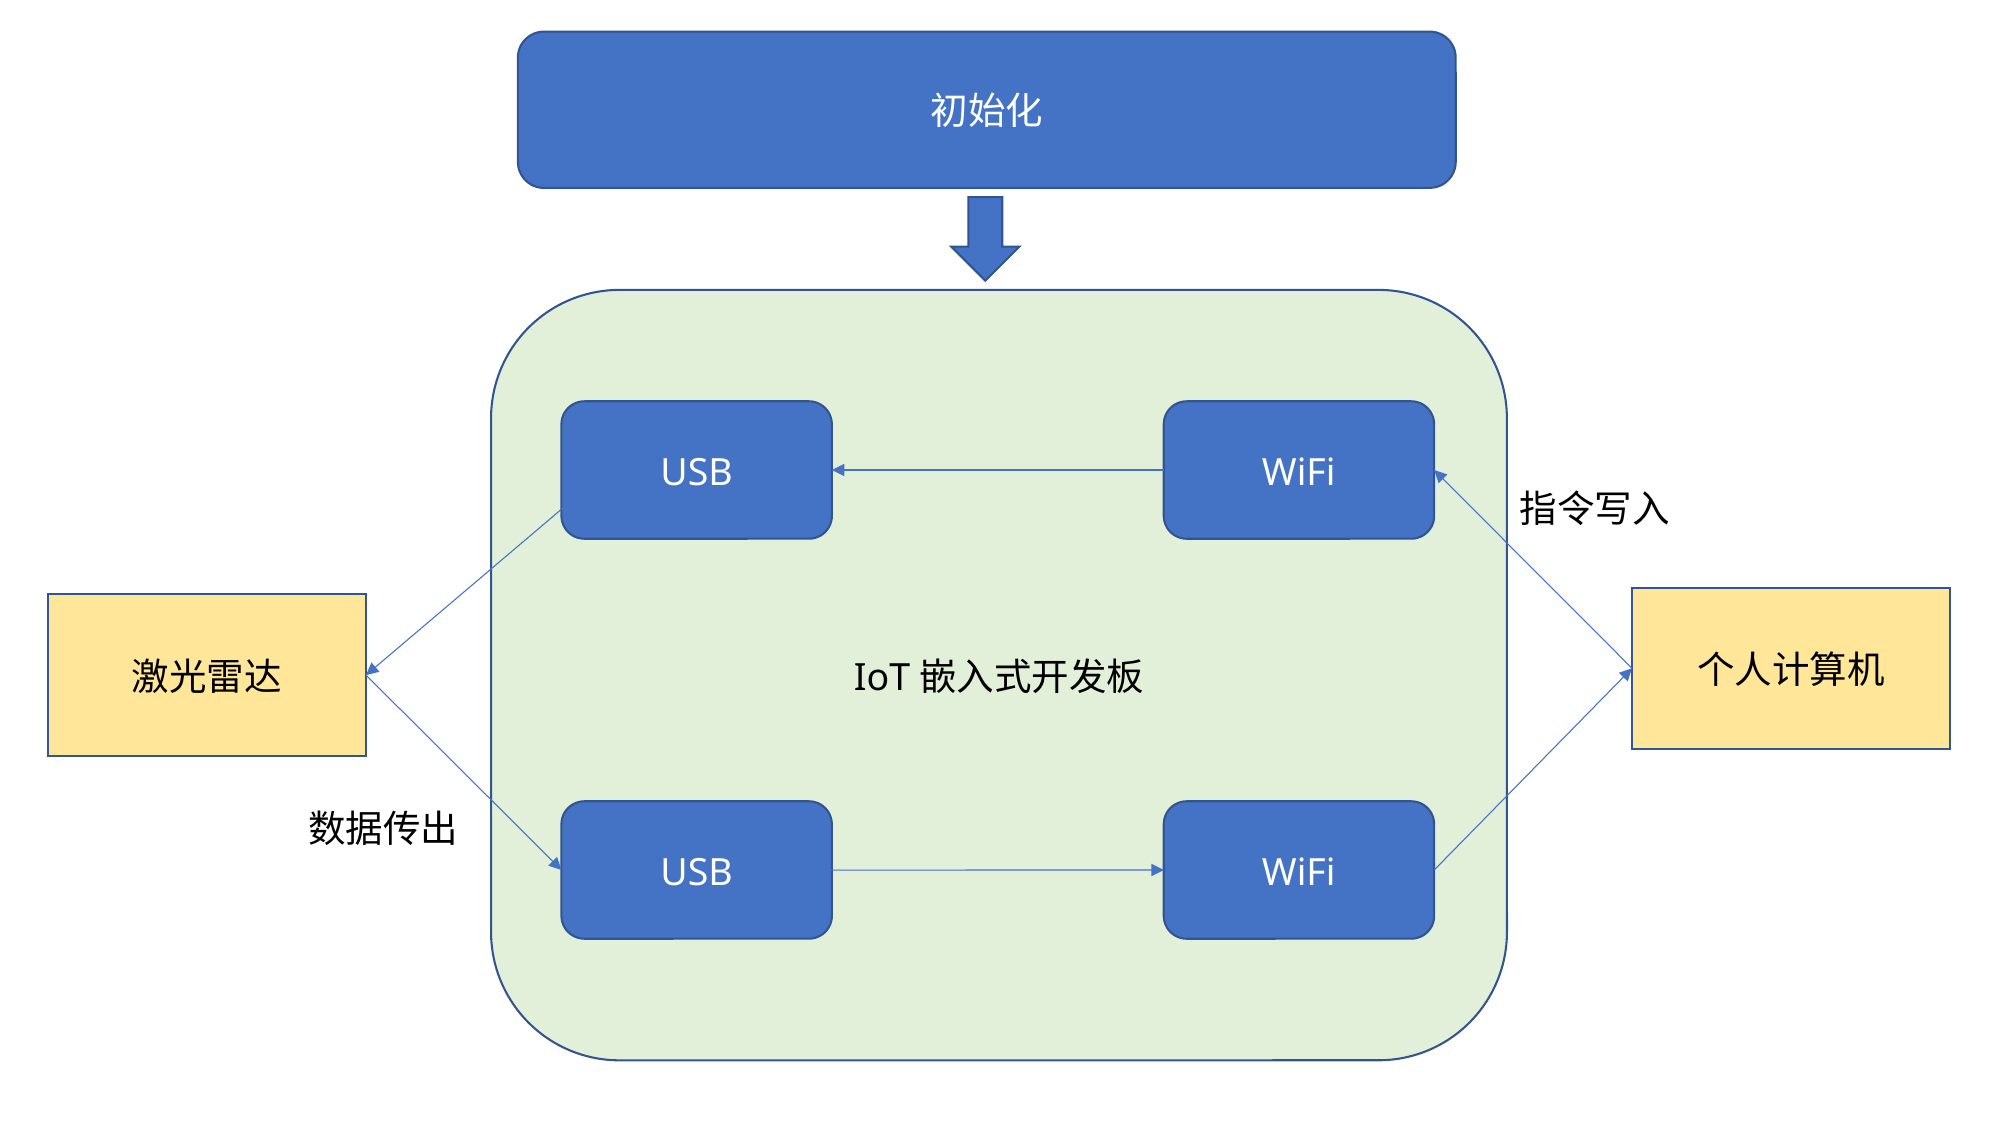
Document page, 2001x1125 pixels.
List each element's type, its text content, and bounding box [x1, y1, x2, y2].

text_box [1434, 669, 1632, 871]
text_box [365, 676, 562, 870]
text_box [948, 196, 1022, 283]
text_box 数据传出 [293, 797, 365, 858]
text_box 初始化 [516, 30, 1457, 189]
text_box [1434, 469, 1632, 669]
text_box USB [560, 400, 833, 540]
text_box IoT嵌入式开发板 [562, 471, 1434, 869]
text_box 激光雷达 [47, 593, 365, 757]
text_box USB [560, 800, 833, 940]
text_box IoT嵌入式开发板 [490, 870, 1509, 1062]
text_box 个人计算机 [1632, 587, 1951, 750]
text_box 指令写入 [1632, 477, 1738, 538]
text_box WiFi [1162, 800, 1436, 940]
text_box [365, 489, 585, 676]
text_box WiFi [1162, 400, 1436, 540]
text_box IoT嵌入式开发板 [490, 288, 1508, 489]
